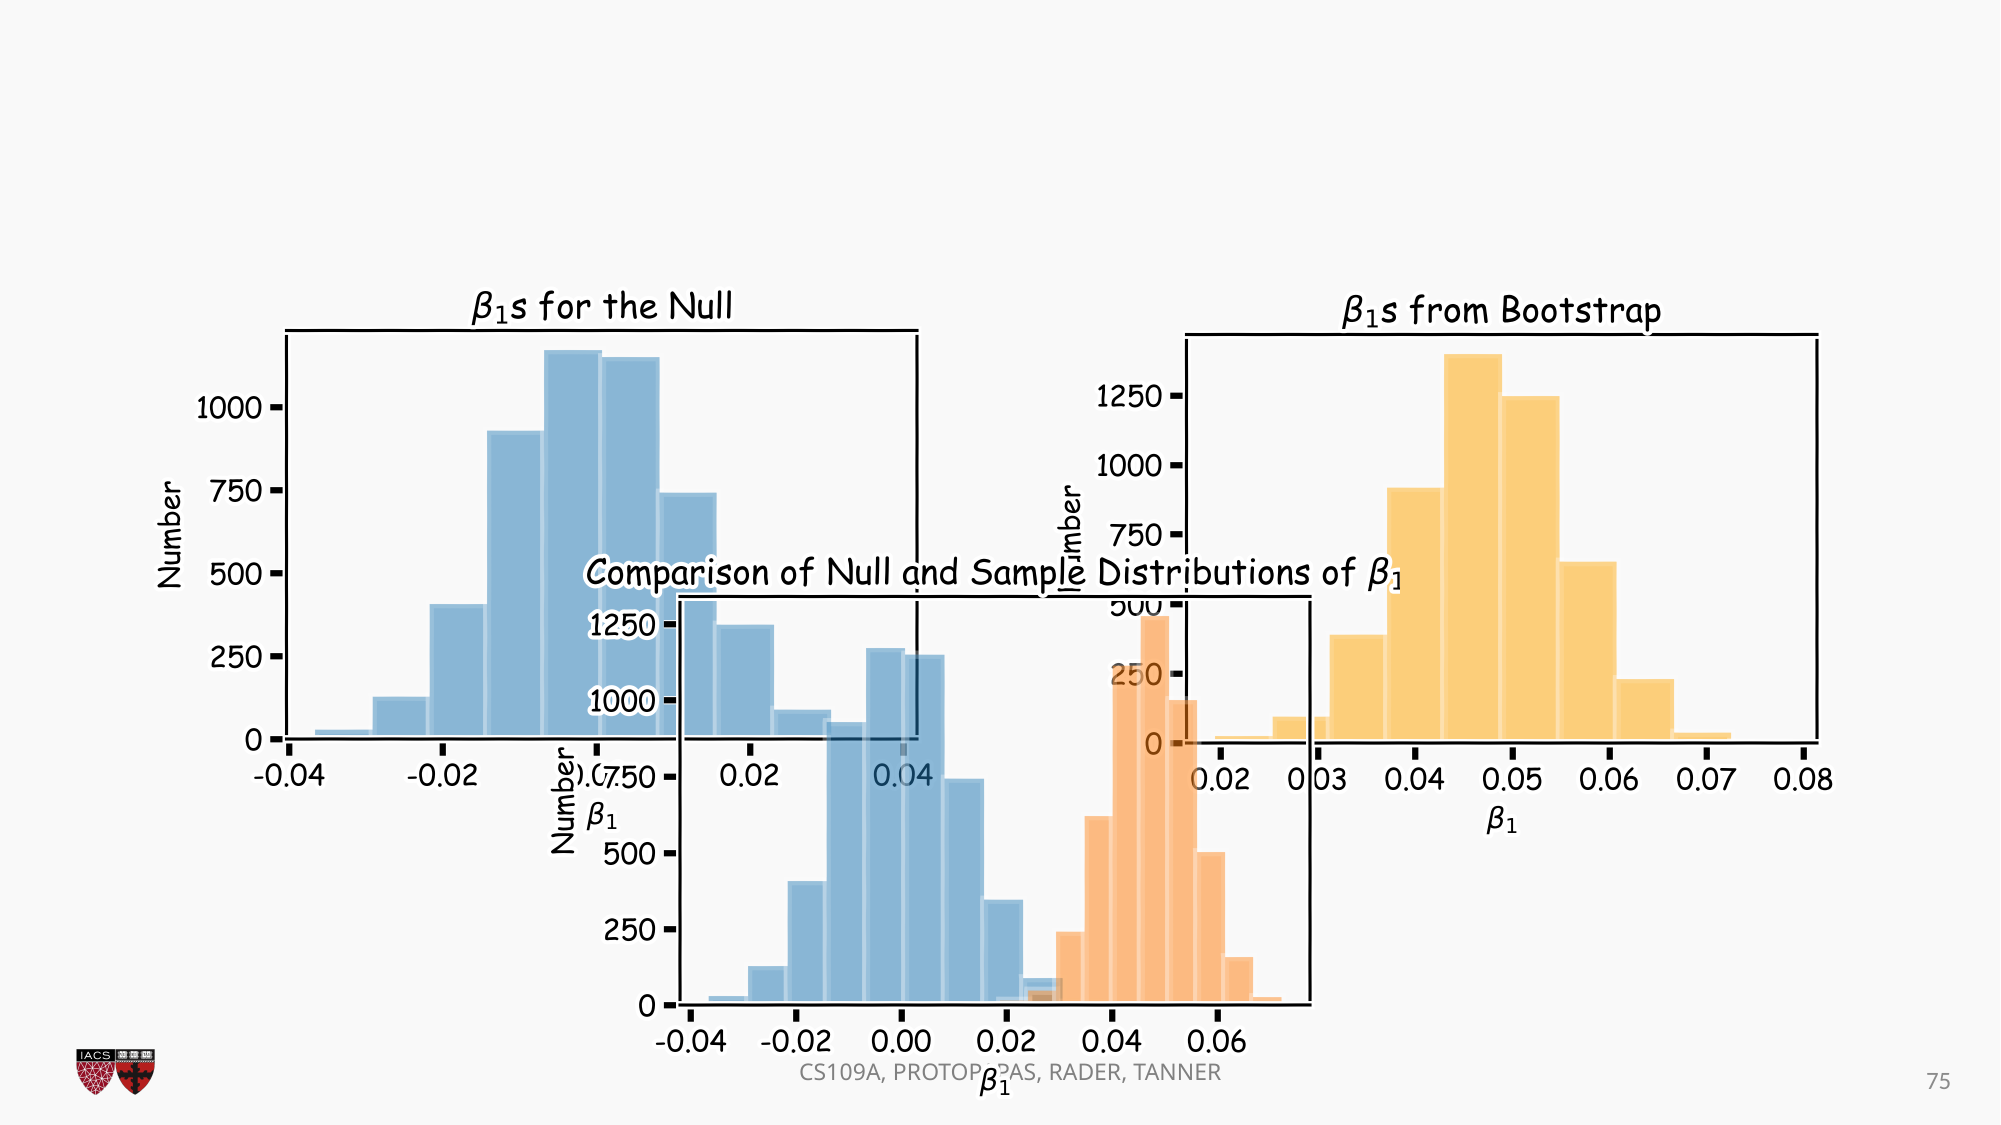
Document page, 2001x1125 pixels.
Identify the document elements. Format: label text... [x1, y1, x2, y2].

slide_number 74 [1500, 1050, 1967, 1110]
picture [75, 1049, 155, 1095]
picture [105, 257, 1907, 1125]
